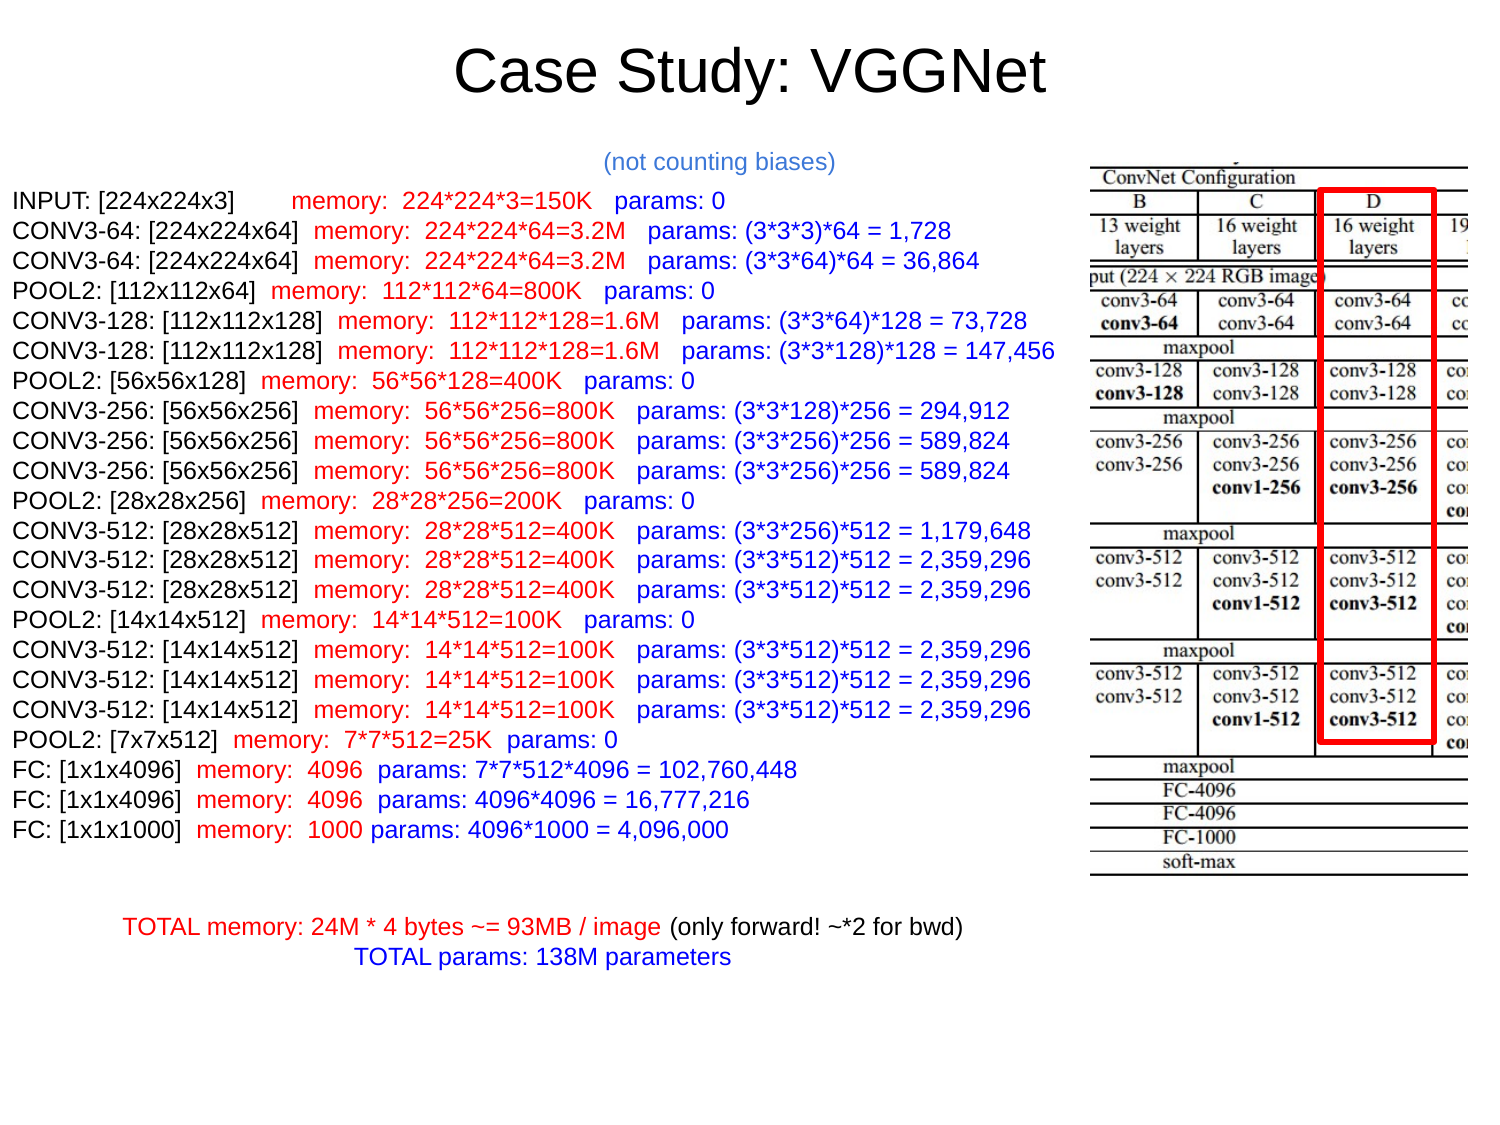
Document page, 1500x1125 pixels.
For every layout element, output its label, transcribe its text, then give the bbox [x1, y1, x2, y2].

picture [1090, 162, 1468, 884]
text_box INPUT: [224x224x3] memory: 224*224*3=150K params: 0 CONV3-64: [224x224x64] memory: 224*224*64=3.2M params: (3*3*3)*64 = 1,728 CONV3-64: [224x224x64] memory: 224*224*64=3.2M params: (3*3*64)*64 = 36,864 POOL2: [112x112x64] memory: 112*112*64=800K params: 0 CONV3-128: [112x112x128] memory: 112*112*128=1.6M params: (3*3*64)*128 = 73,728 CONV3-128: [112x112x128] memory: 112*112*128=1.6M params: (3*3*128)*128 = 147,456 POOL2: [56x56x128] memory: 56*56*128=400K params: 0 CONV3-256: [56x56x256] memory: 56*56*256=800K params: (3*3*128)*256 = 294,912 CONV3-256: [56x56x256] memory: 56*56*256=800K params: (3*3*256)*256 = 589,824 CONV3-256: [56x56x256] memory: 56*56*256=800K params: (3*3*256)*256 = 589,824 POOL2: [28x28x256] memory: 28*28*256=200K params: 0 CONV3-512: [28x28x512] memory: 28*28*512=400K params: (3*3*256)*512 = 1,179,648 CONV3-512: [28x28x512] memory: 28*28*512=400K params: (3*3*512)*512 = 2,359,296 CONV3-512: [28x28x512] memory: 28*28*512=400K params: (3*3*512)*512 = 2,359,296 POOL2: [14x14x512] memory: 14*14*512=100K params: 0 CONV3-512: [14x14x512] memory: 14*14*512=100K params: (3*3*512)*512 = 2,359,296 CONV3-512: [14x14x512] memory: 14*14*512=100K params: (3*3*512)*512 = 2,359,296 CONV3-512: [14x14x512] memory: 14*14*512=100K params: (3*3*512)*512 = 2,359,296 POOL2: [7x7x512] memory: 7*7*512=25K params: 0 FC: [1x1x4096] memory: 4096 params: 7*7*512*4096 = 102,760,448 FC: [1x1x4096] memory: 4096 params: 4096*4096 = 16,777,216 FC: [1x1x1000] memory: 1000 params: 4096*1000 = 4,096,000 [0, 139, 1075, 835]
text_box Case Study: VGGNet [101, 15, 1399, 140]
text_box (not counting biases) [536, 140, 904, 173]
text_box TOTAL memory: 24M * 4 bytes ~= 93MB / image (only forward! ~*2 for bwd) TOTAL params: 138M parameters [19, 895, 1067, 975]
